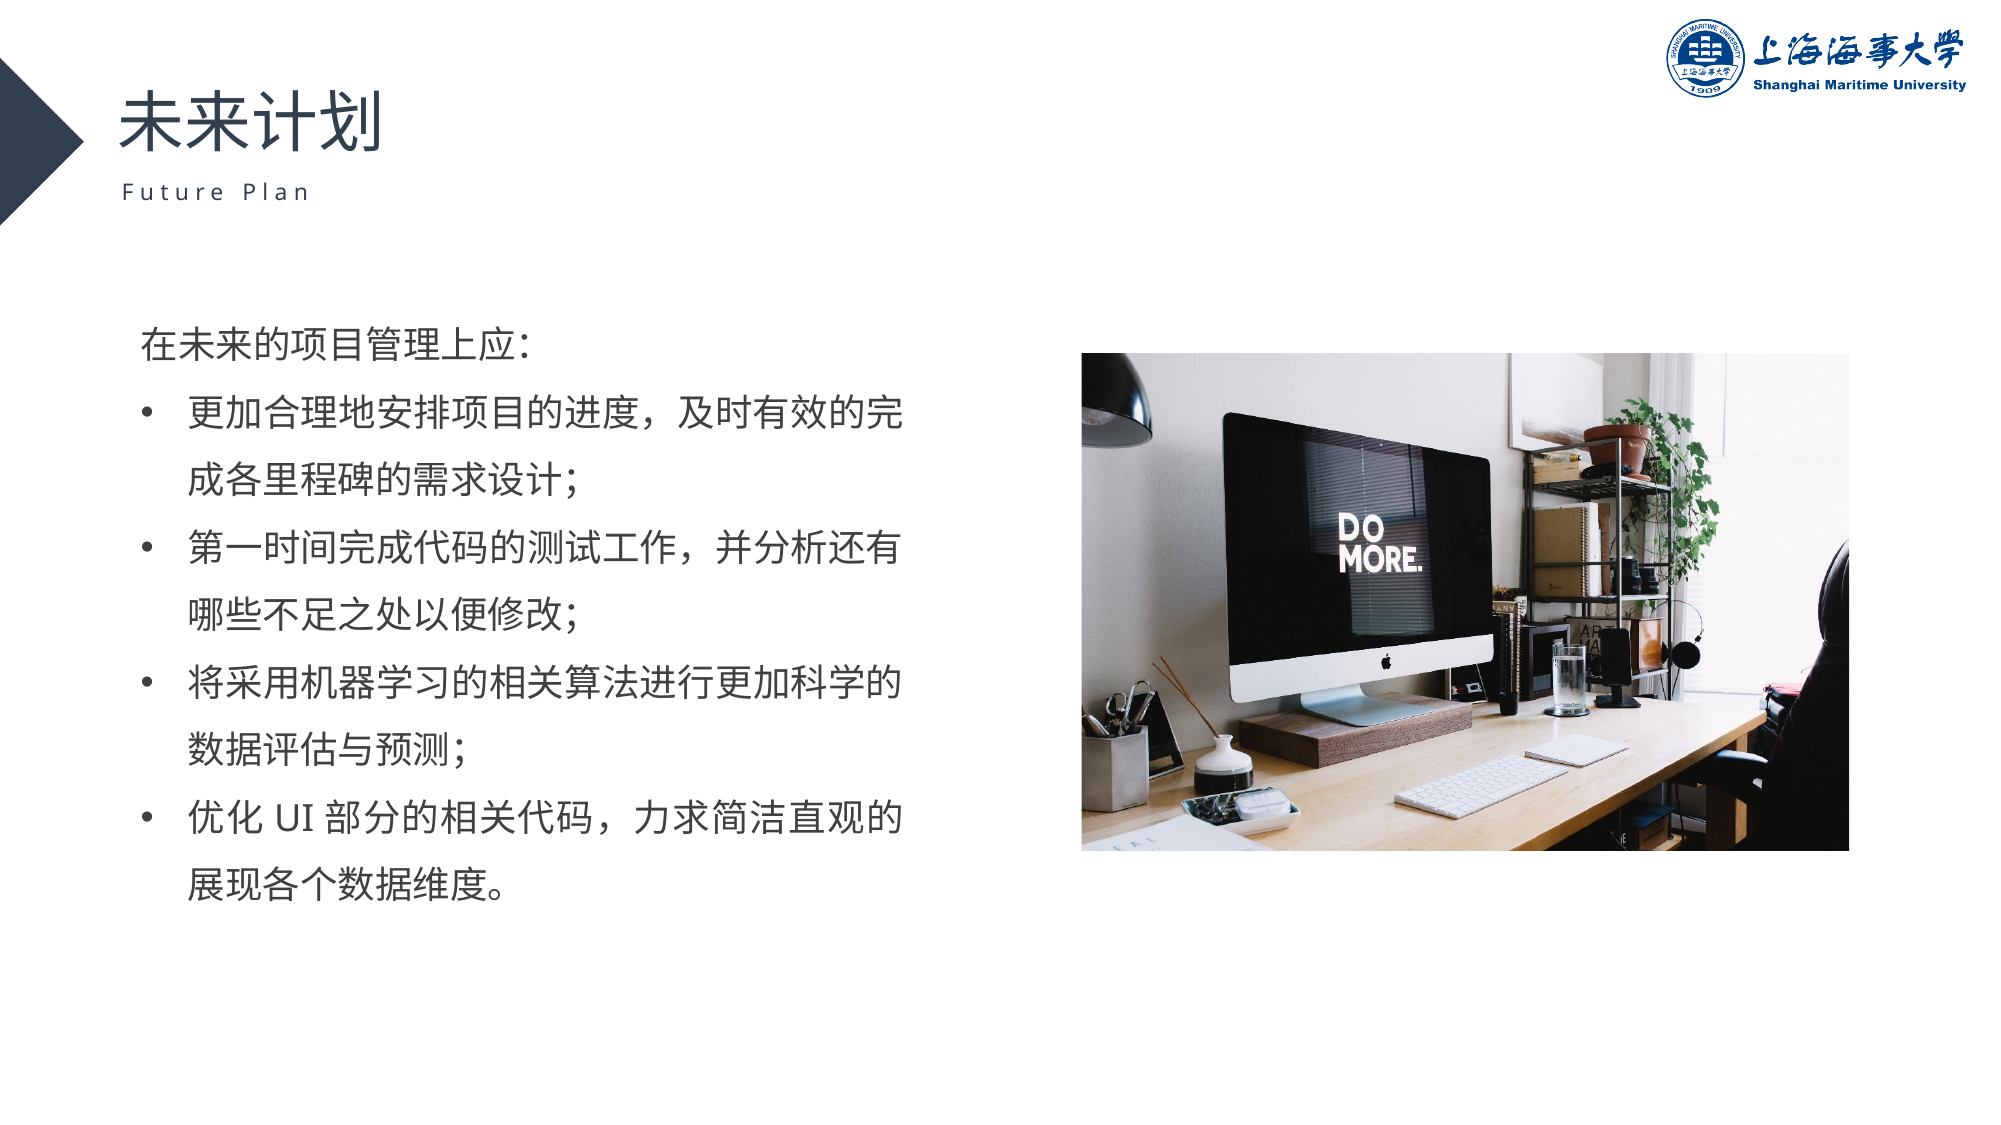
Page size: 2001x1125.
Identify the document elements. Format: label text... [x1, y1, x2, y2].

text_box [0, 56, 86, 228]
text_box 在未来的项目管理上应： 更加合理地安排项目的进度，及时有效的完成各里程碑的需求设计； 第一时间完成代码的测试工作，并分析还有哪些不足之处以便修改； 将采用机器学习的相关算法进行更加科学的数据评估与预测； 优化UI部分的相关代码，力求简洁直观的展现各个数据维度。 [125, 291, 919, 914]
text_box 未来计划 [103, 72, 415, 168]
text_box [1081, 352, 1850, 851]
picture [1660, 6, 1973, 110]
text_box Future Plan [106, 156, 419, 213]
